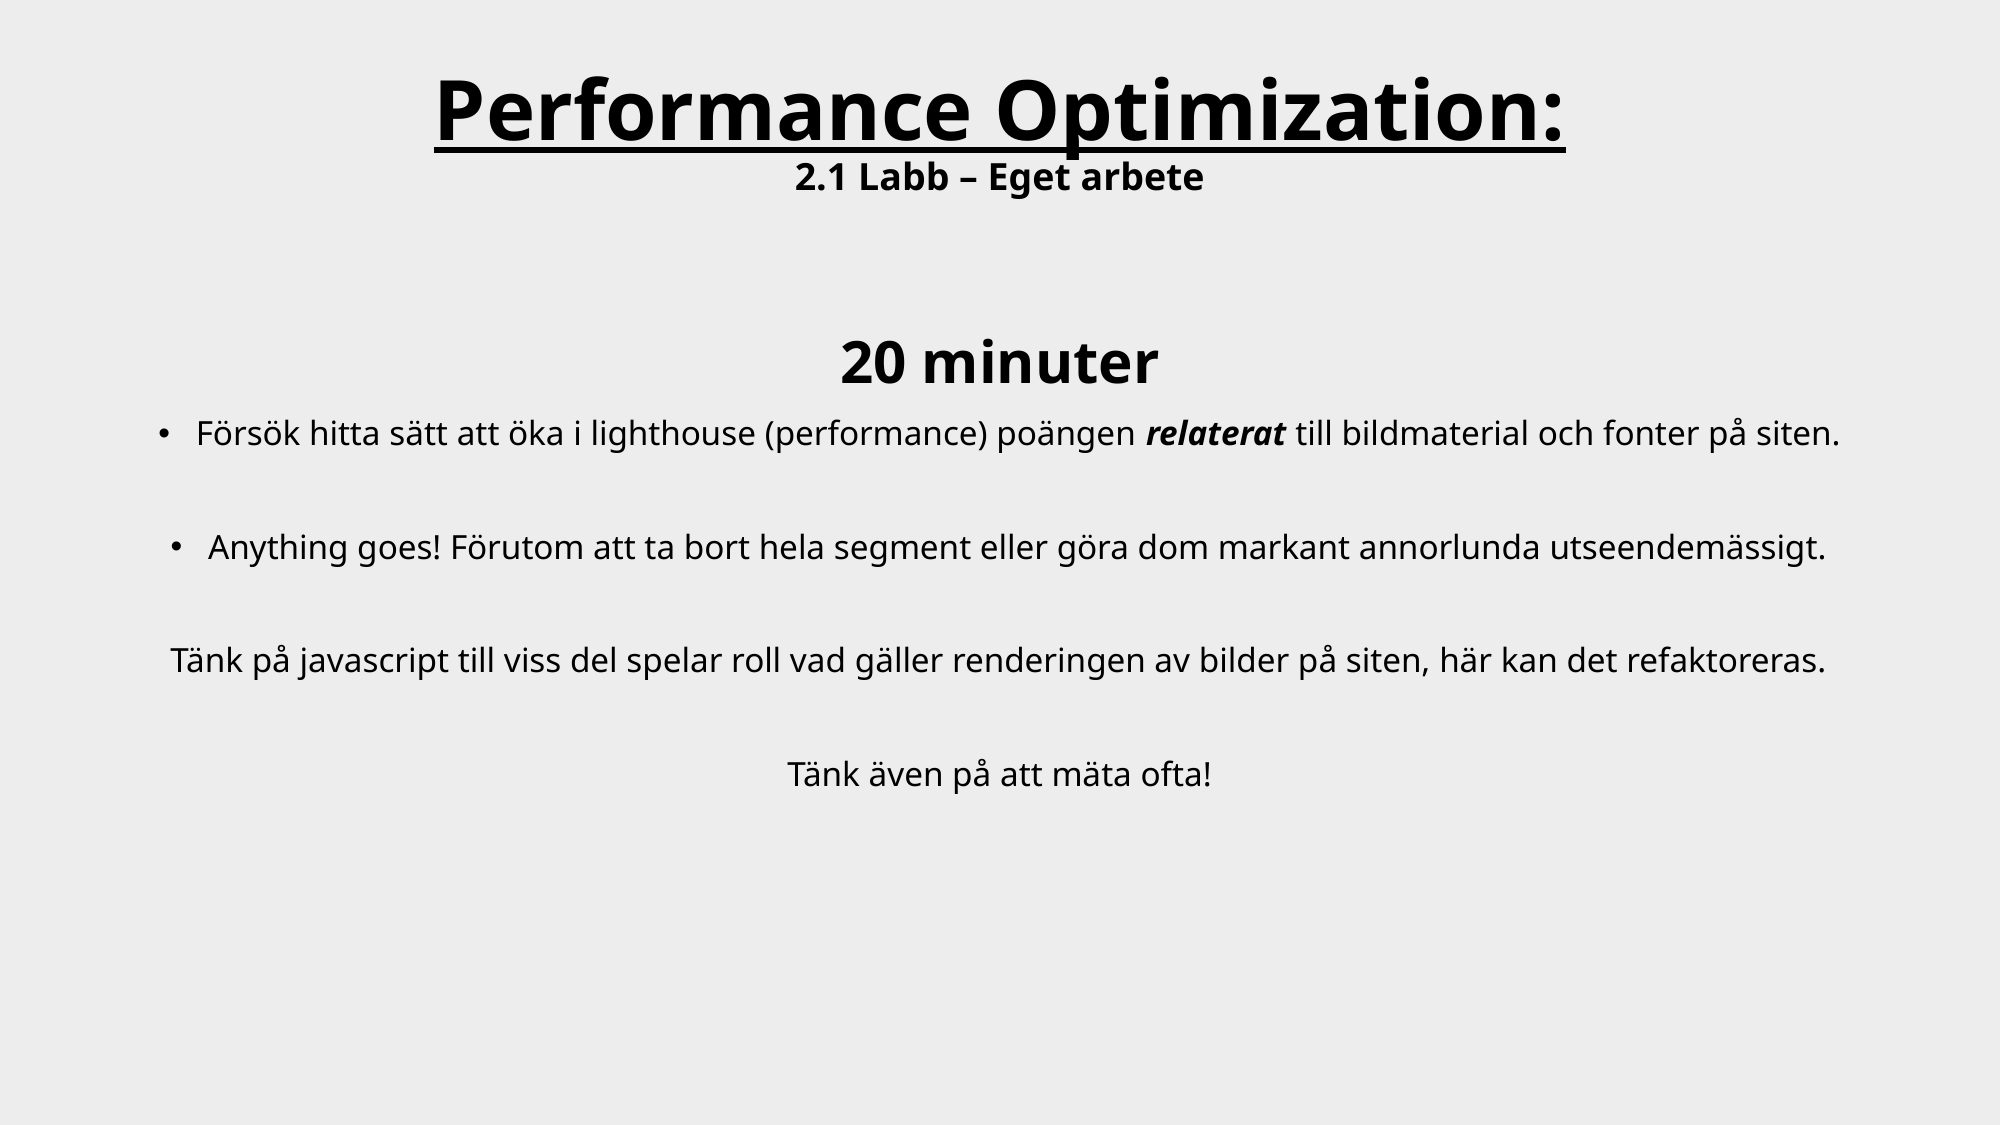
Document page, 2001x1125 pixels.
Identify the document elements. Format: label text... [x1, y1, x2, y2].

title Performance Optimization: 2.1 Labb – Eget arbete [281, 47, 1718, 221]
list 20 minuter Försök hitta sätt att öka i lighthouse (performance) poängen relaterat till bildmaterial och fonter på siten. Anything goes! Förutom att ta bort hela segment eller göra dom markant annorlunda utseendemässigt. Tänk på javascript till viss del spelar roll vad gäller renderingen av bilder på siten, här kan det refaktoreras. Tänk även på att mäta ofta! [137, 235, 1863, 1078]
